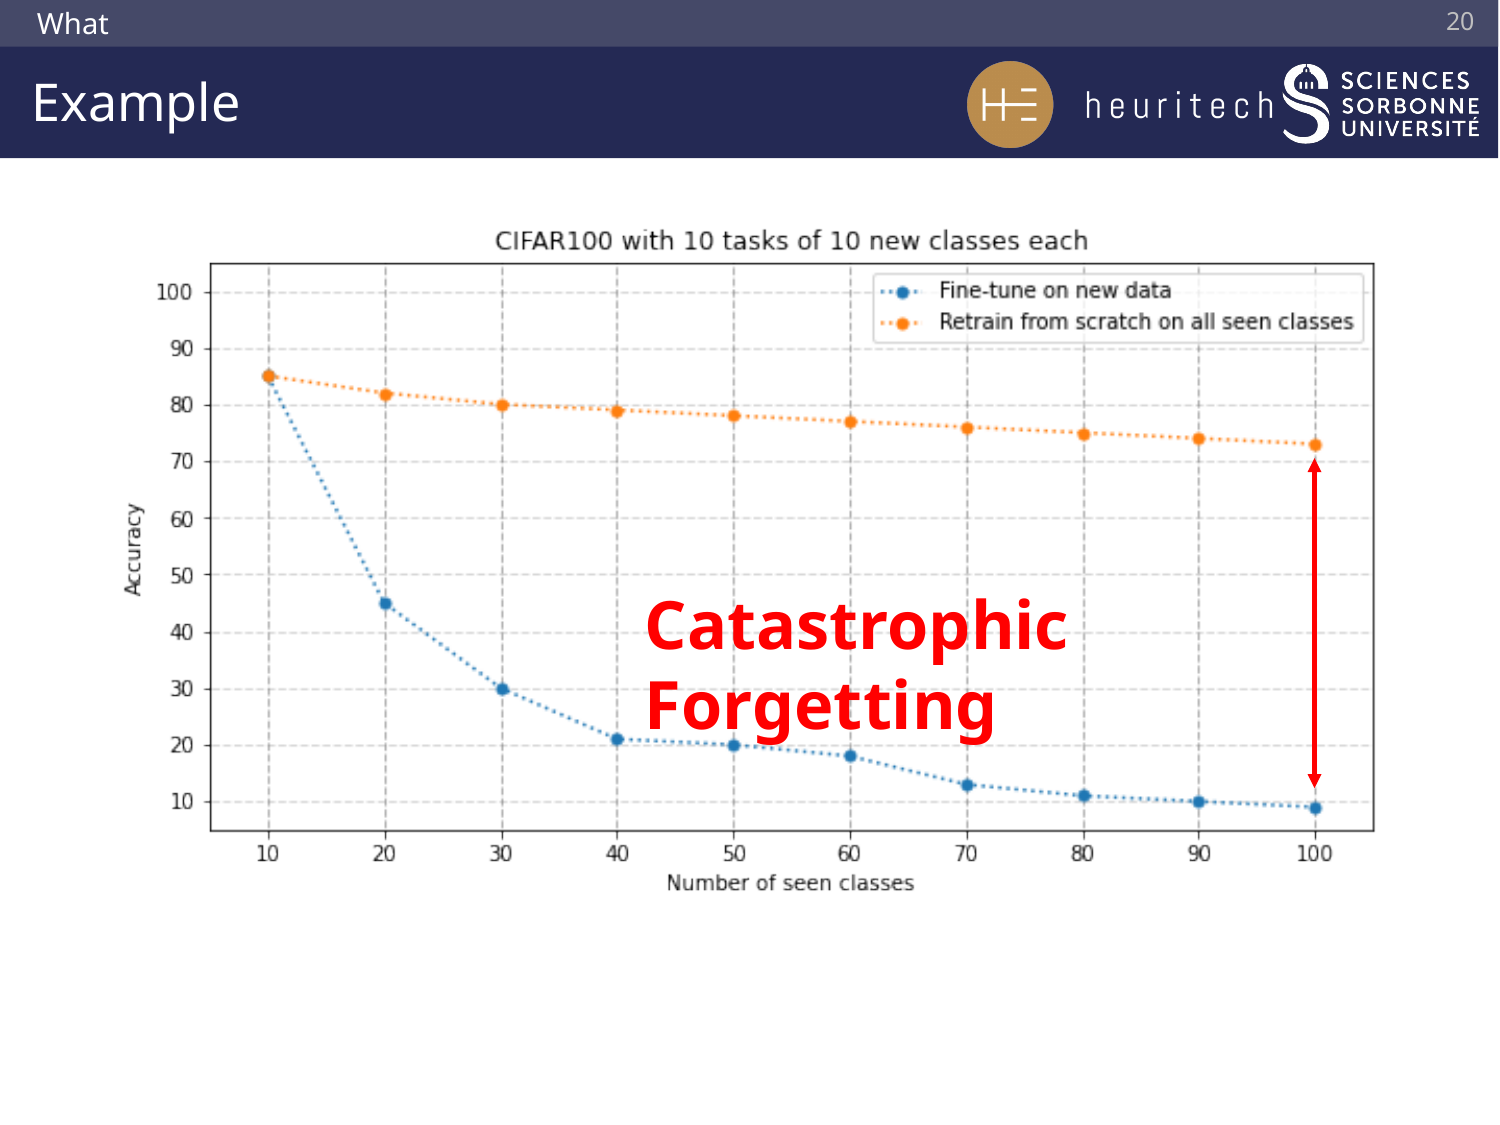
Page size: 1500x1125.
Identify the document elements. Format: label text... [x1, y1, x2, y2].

picture [112, 215, 1388, 910]
slide_number 20 [1411, 0, 1490, 54]
title Example [16, 48, 952, 161]
list What [21, 0, 1487, 50]
picture [967, 61, 1281, 148]
